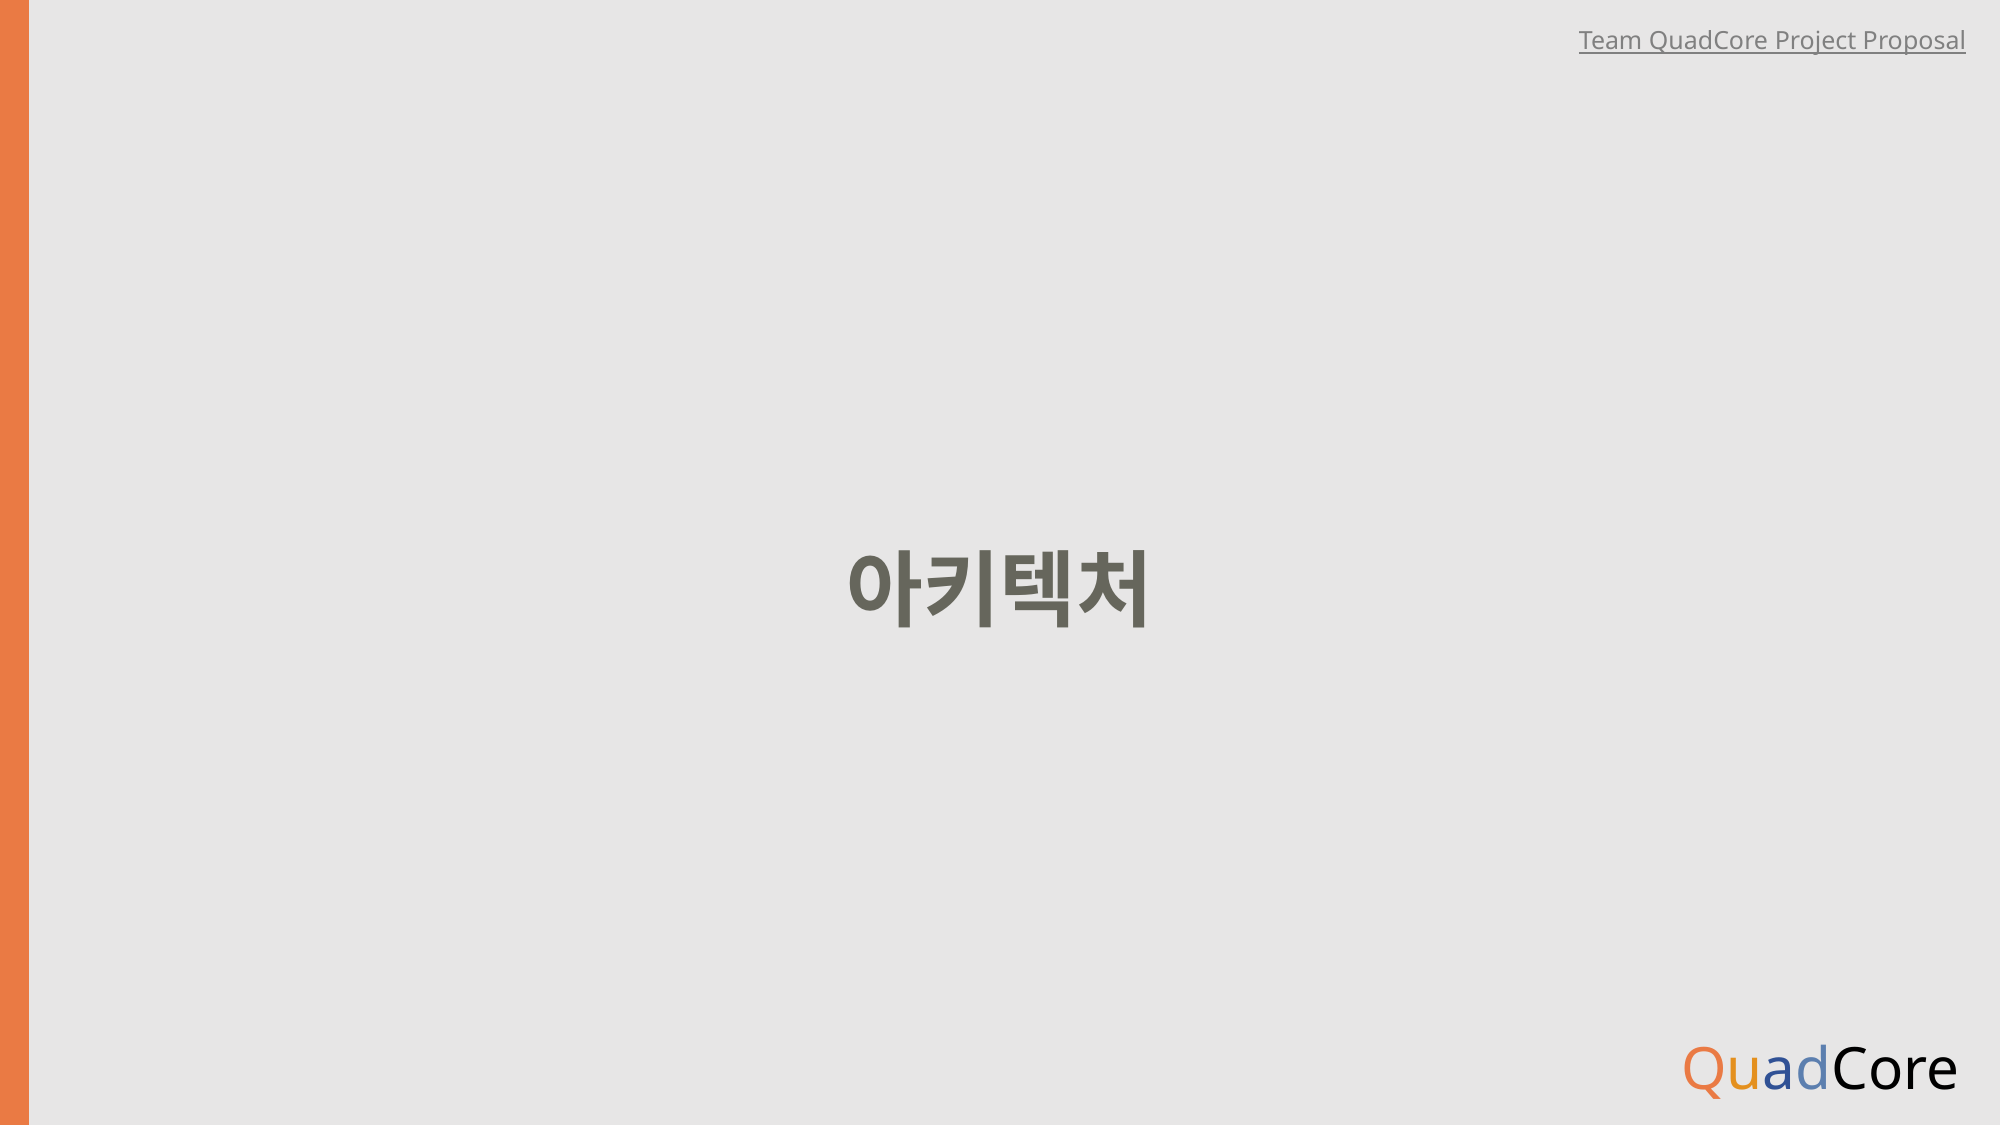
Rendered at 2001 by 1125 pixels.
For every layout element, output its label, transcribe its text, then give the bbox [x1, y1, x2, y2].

text_box QuadCore [1605, 1023, 1974, 1109]
title 아키텍처 [613, 433, 1387, 692]
